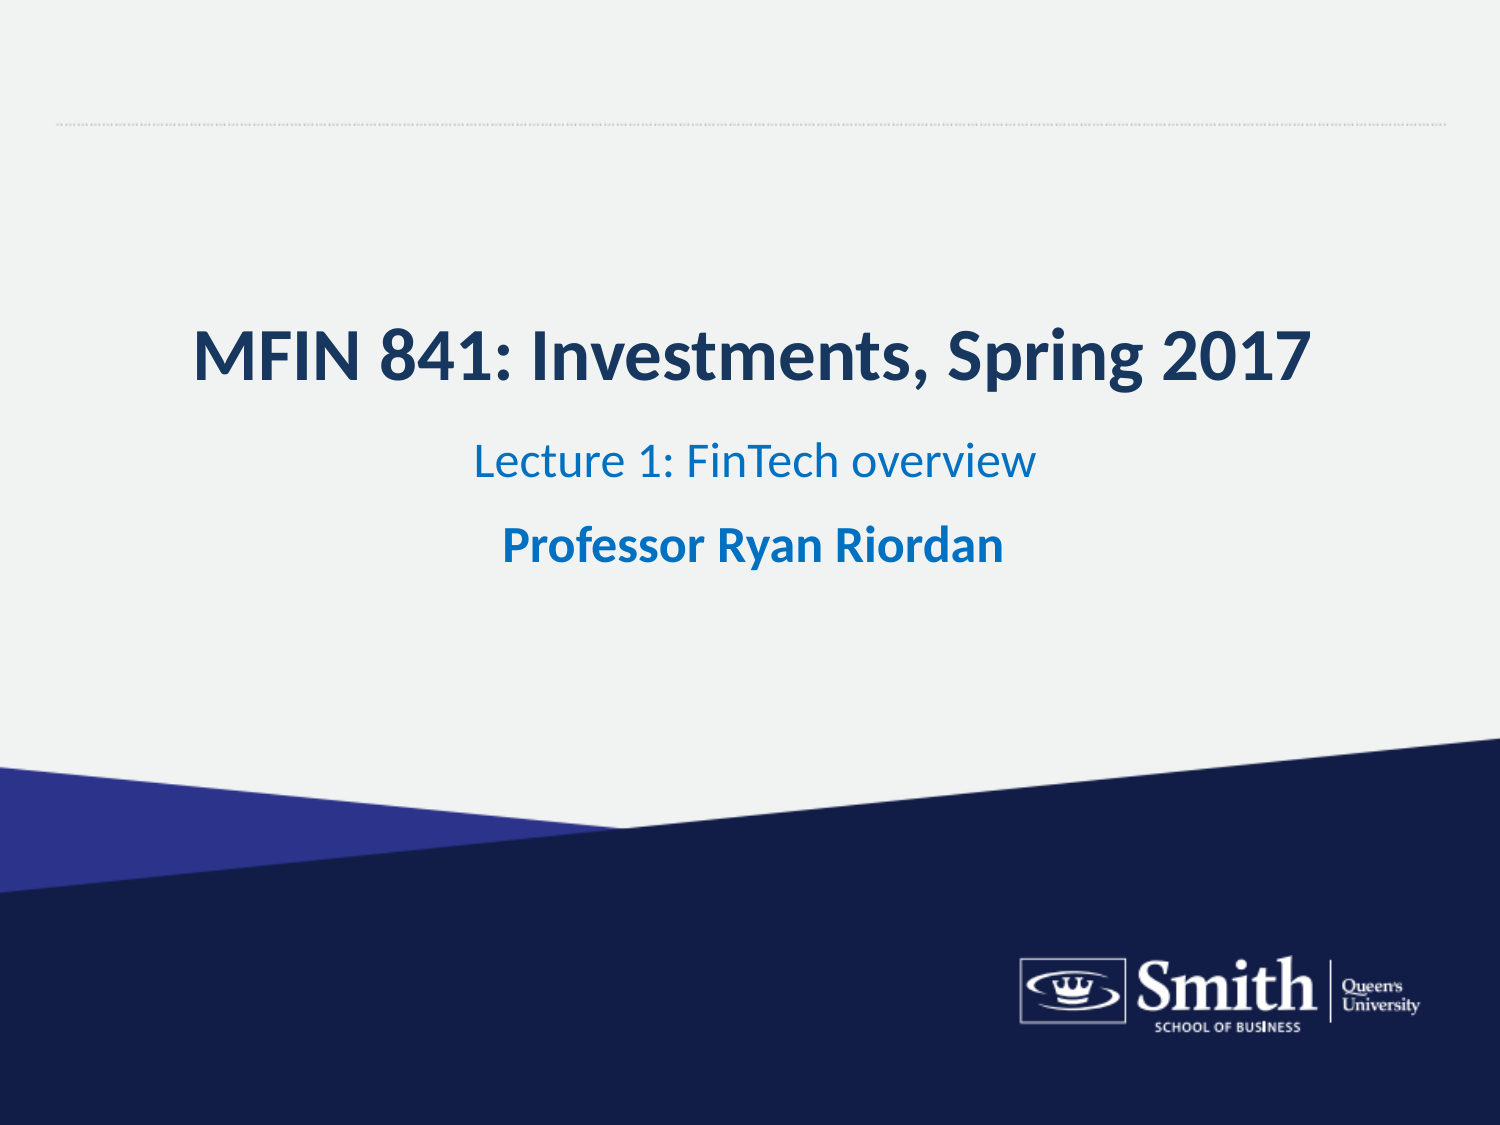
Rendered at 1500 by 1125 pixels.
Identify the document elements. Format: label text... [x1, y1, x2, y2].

title MFIN 841: Investments, Spring 2017 [134, 232, 1373, 419]
text_box Professor Ryan Riordan [468, 503, 1039, 581]
subtitle Lecture 1: FinTech overview [134, 419, 1376, 496]
